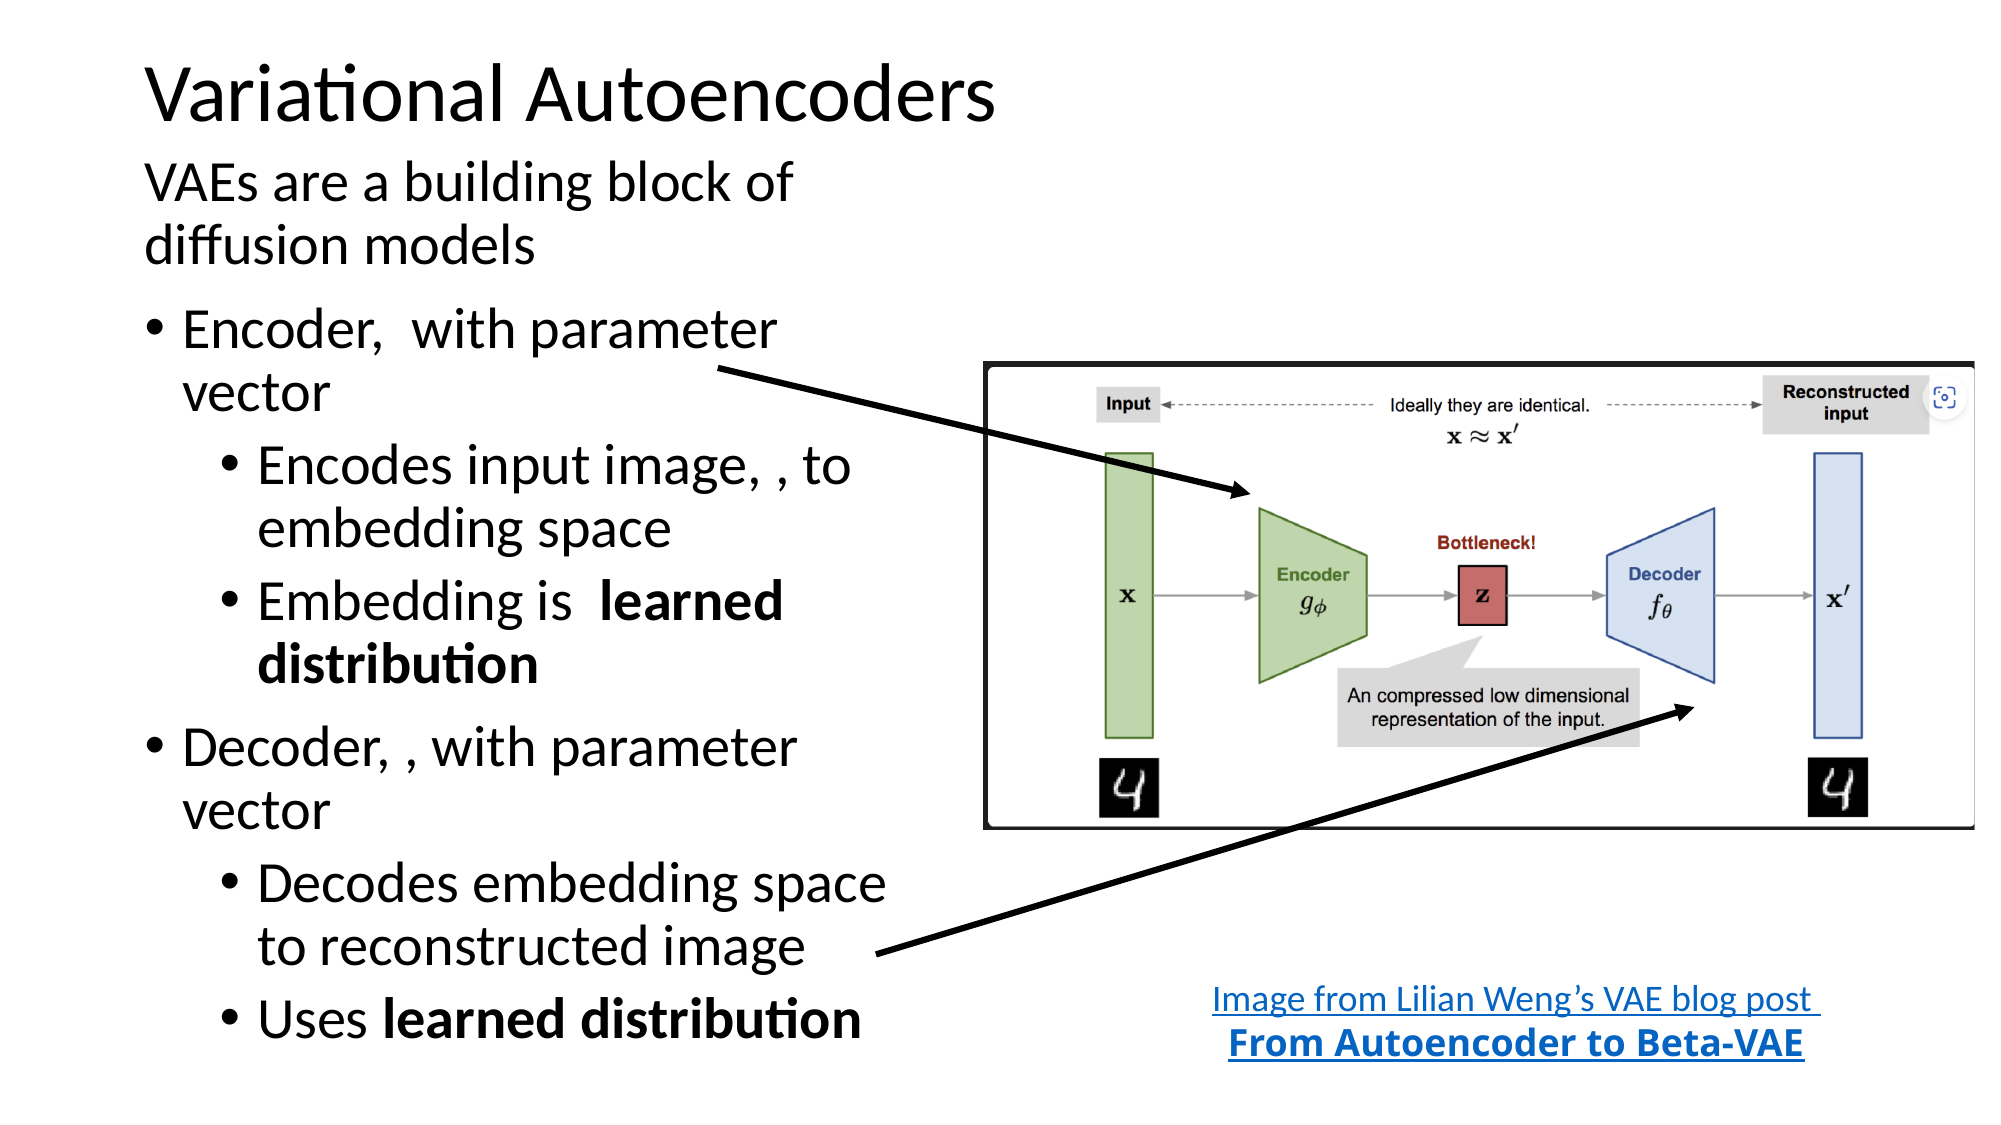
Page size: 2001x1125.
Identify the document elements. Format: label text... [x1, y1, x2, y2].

picture [983, 361, 1975, 830]
title Variational Autoencoders [129, 22, 1855, 166]
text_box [717, 367, 1251, 495]
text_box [875, 707, 1695, 955]
text_box Image from Lilian Weng’s VAE blog post From Autoencoder to Beta-VAE [1162, 966, 1871, 1077]
